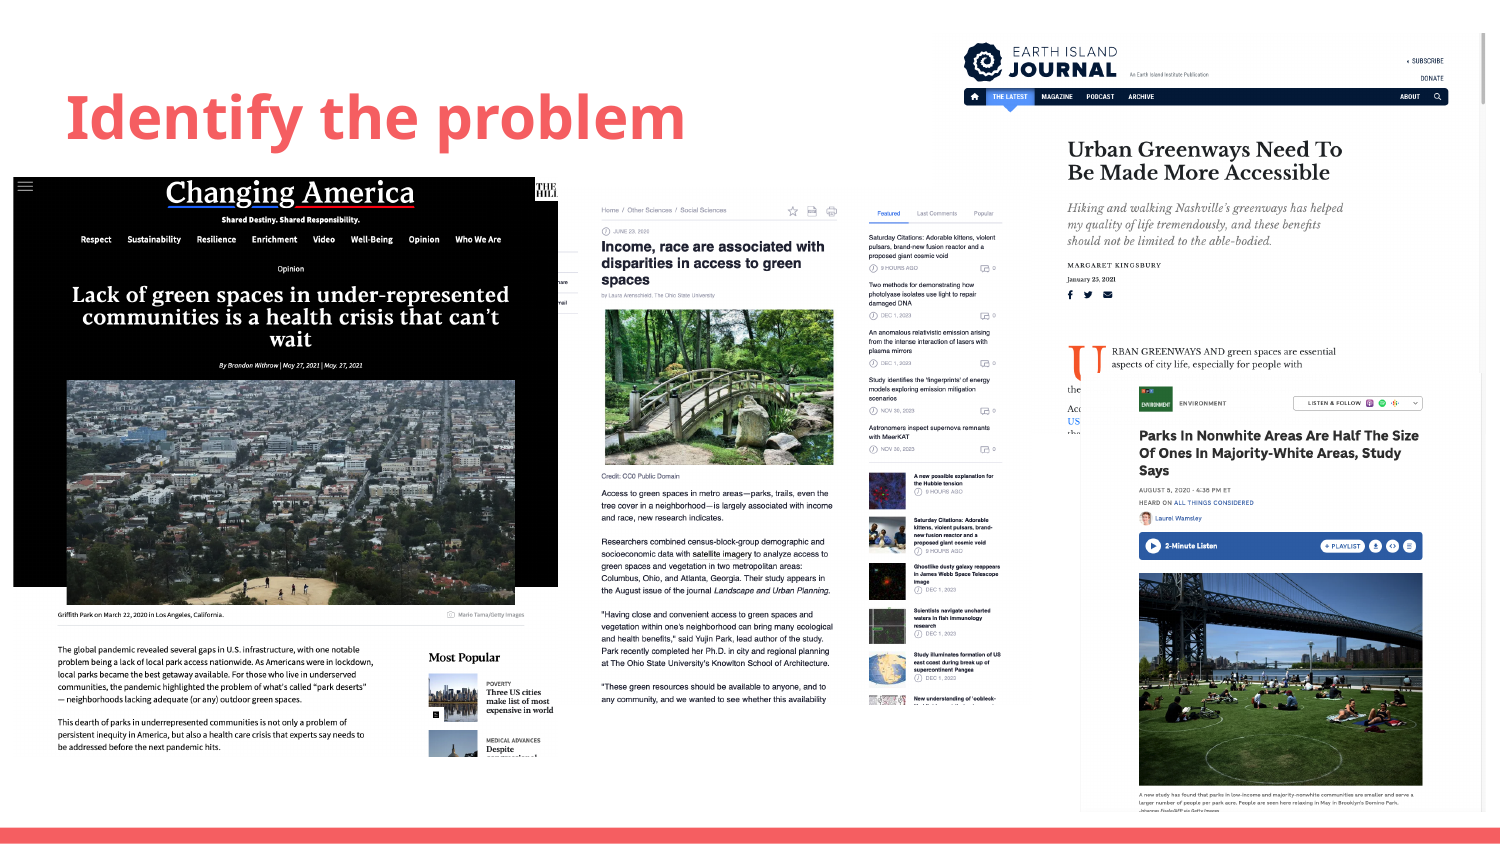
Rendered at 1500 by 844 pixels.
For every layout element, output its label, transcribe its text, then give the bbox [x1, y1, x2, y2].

title Identify the problem [51, 64, 927, 167]
picture [13, 33, 1486, 812]
